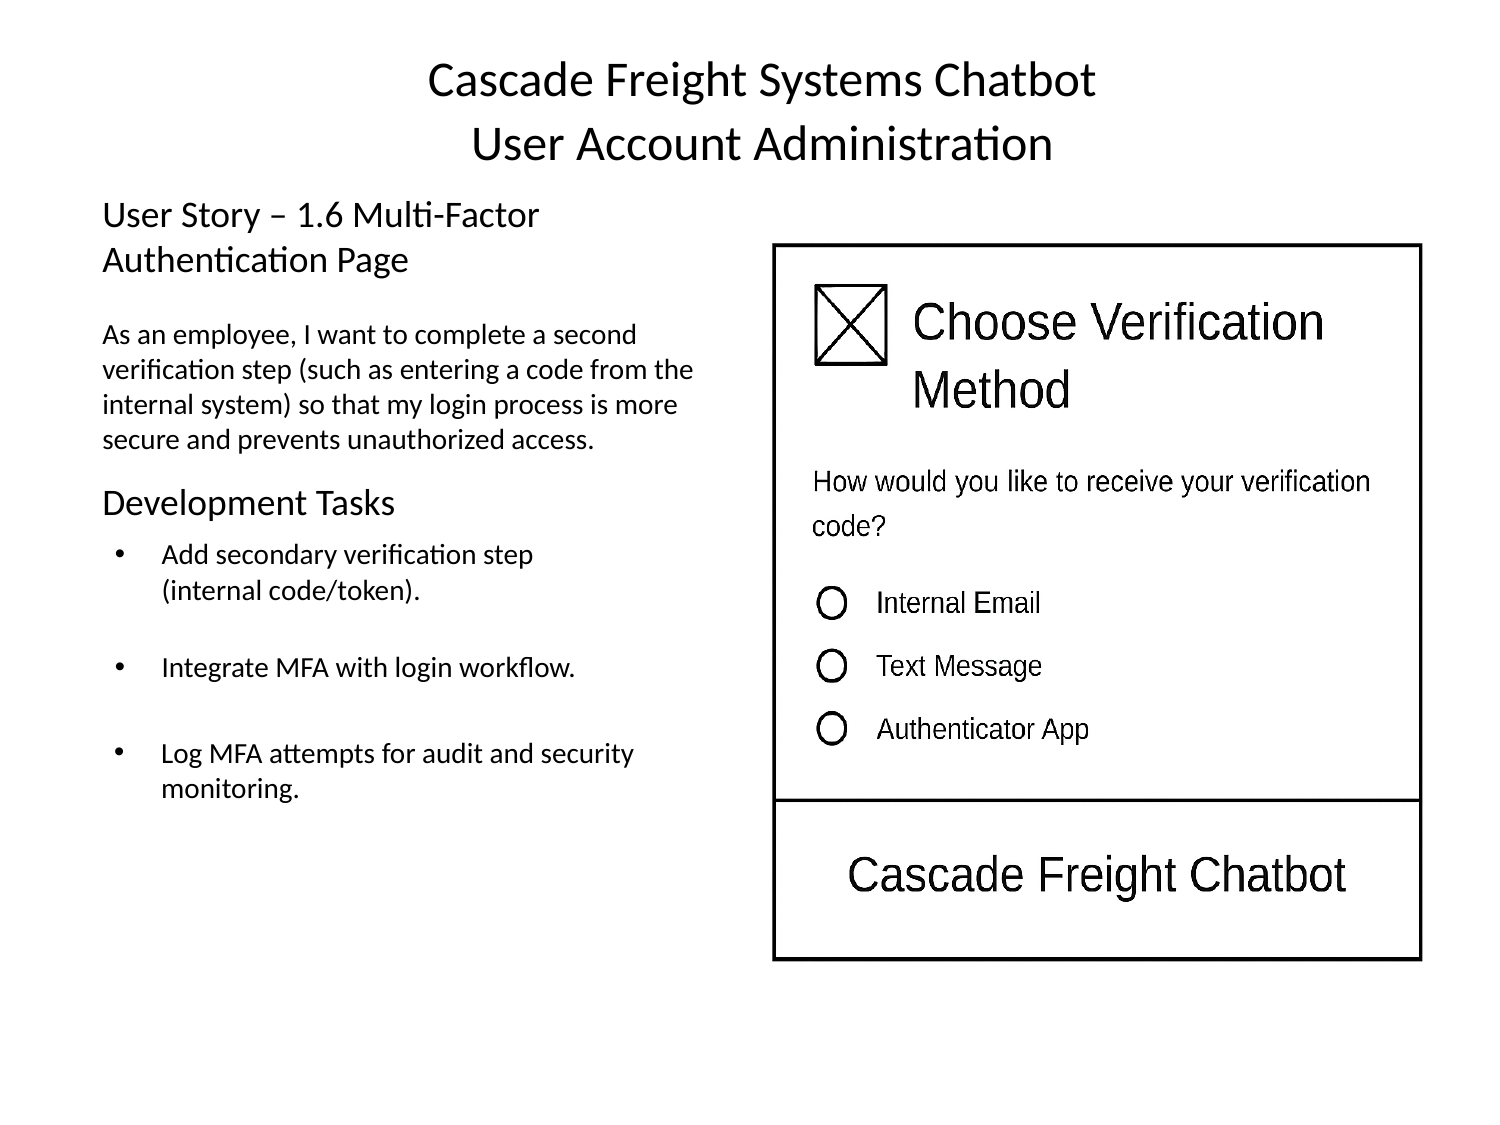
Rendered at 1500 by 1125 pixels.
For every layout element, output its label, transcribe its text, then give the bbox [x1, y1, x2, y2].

picture [709, 179, 1486, 1042]
text_box Integrate MFA with login workflow. [99, 641, 650, 691]
text_box Cascade Freight Systems Chatbot [387, 39, 1138, 114]
text_box User Account Administration [437, 103, 1088, 179]
text_box Log MFA attempts for audit and security monitoring. [99, 726, 650, 812]
text_box User Story – 1.6 Multi-Factor Authentication Page As an employee, I want to complete a second verification step (such as entering a code from the internal system) so that my login process is more secure and prevents unauthorized access. [87, 183, 704, 463]
text_box Add secondary verification step (internal code/token). [99, 528, 650, 614]
text_box Development Tasks [87, 470, 625, 531]
